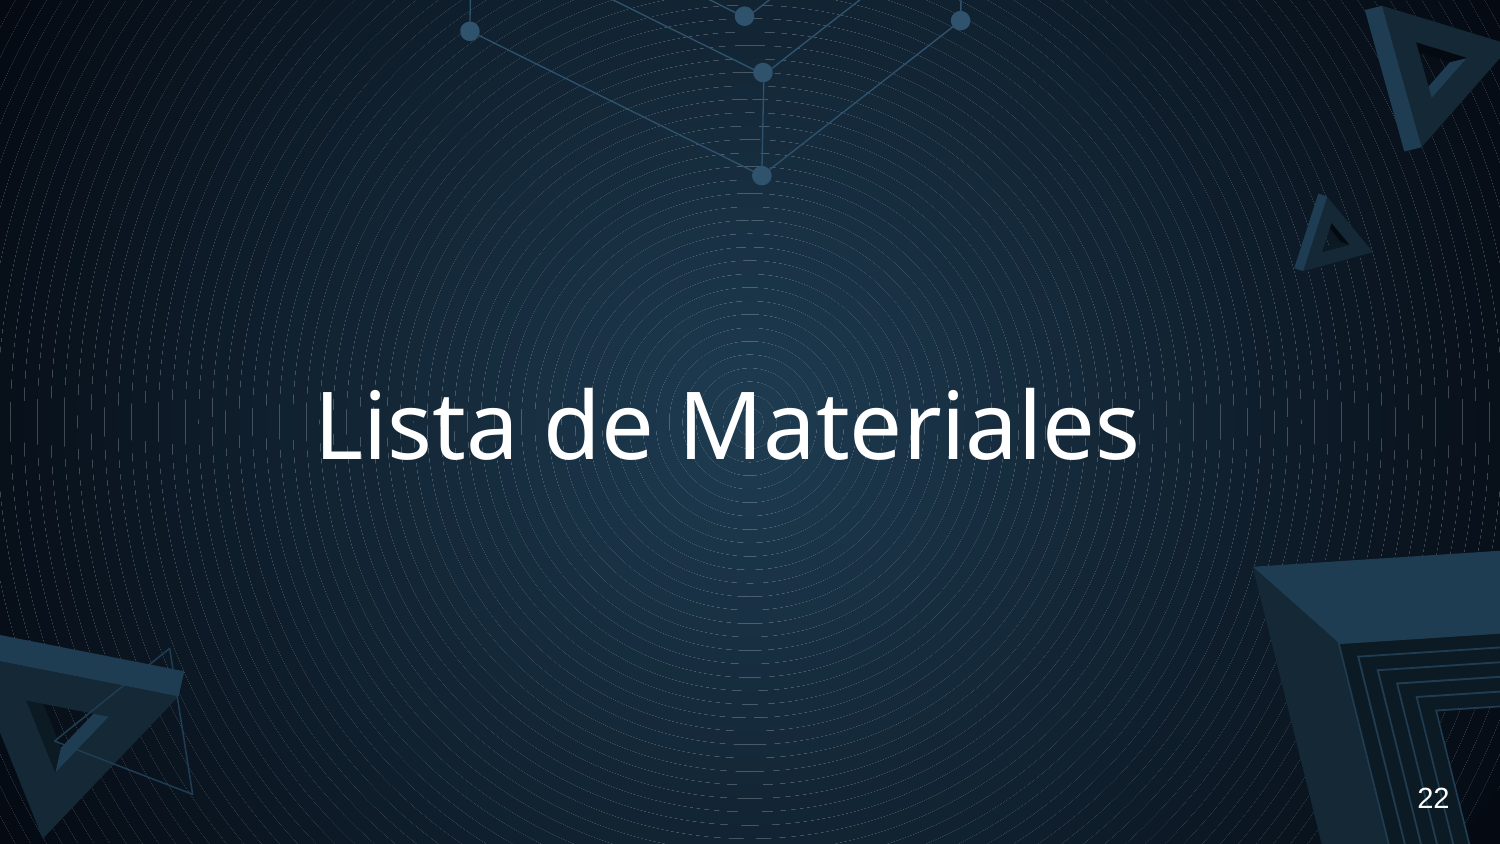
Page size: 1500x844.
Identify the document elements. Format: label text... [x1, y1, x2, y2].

title Lista de Materiales [299, 376, 1201, 467]
slide_number ‹#› [1402, 764, 1493, 830]
